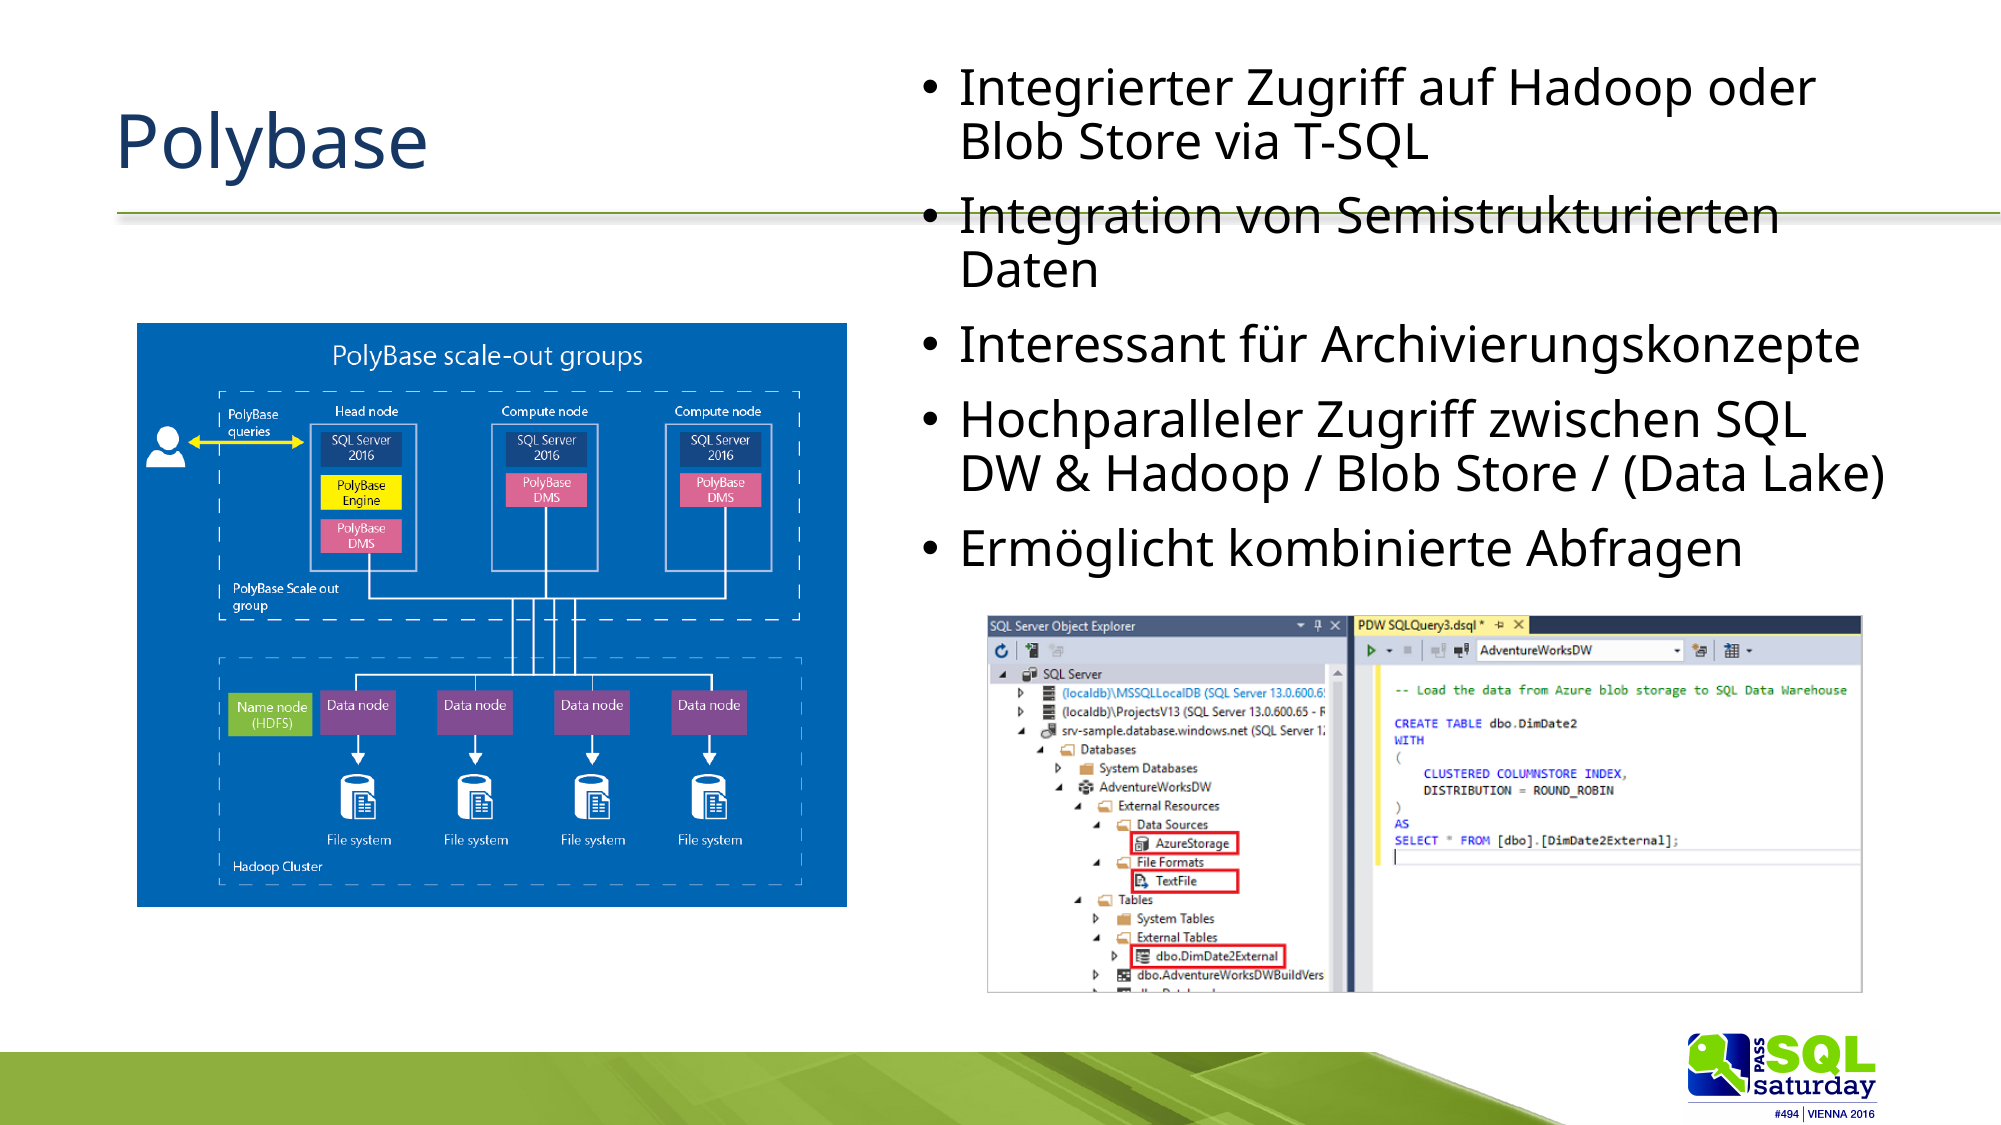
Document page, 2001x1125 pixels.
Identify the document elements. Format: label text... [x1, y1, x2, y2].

picture [137, 323, 847, 907]
text_box Integrierter Zugriff auf Hadoop oder Blob Store via T-SQL Integration von Semistrukturierten Daten Interessant für Archivierungskonzepte Hochparalleler Zugriff zwischen SQL DW & Hadoop / Blob Store / (Data Lake) Ermöglicht kombinierte Abfragen [906, 54, 1912, 500]
title Polybase [99, 45, 1900, 233]
picture [0, 1029, 2000, 1125]
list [987, 614, 1863, 993]
